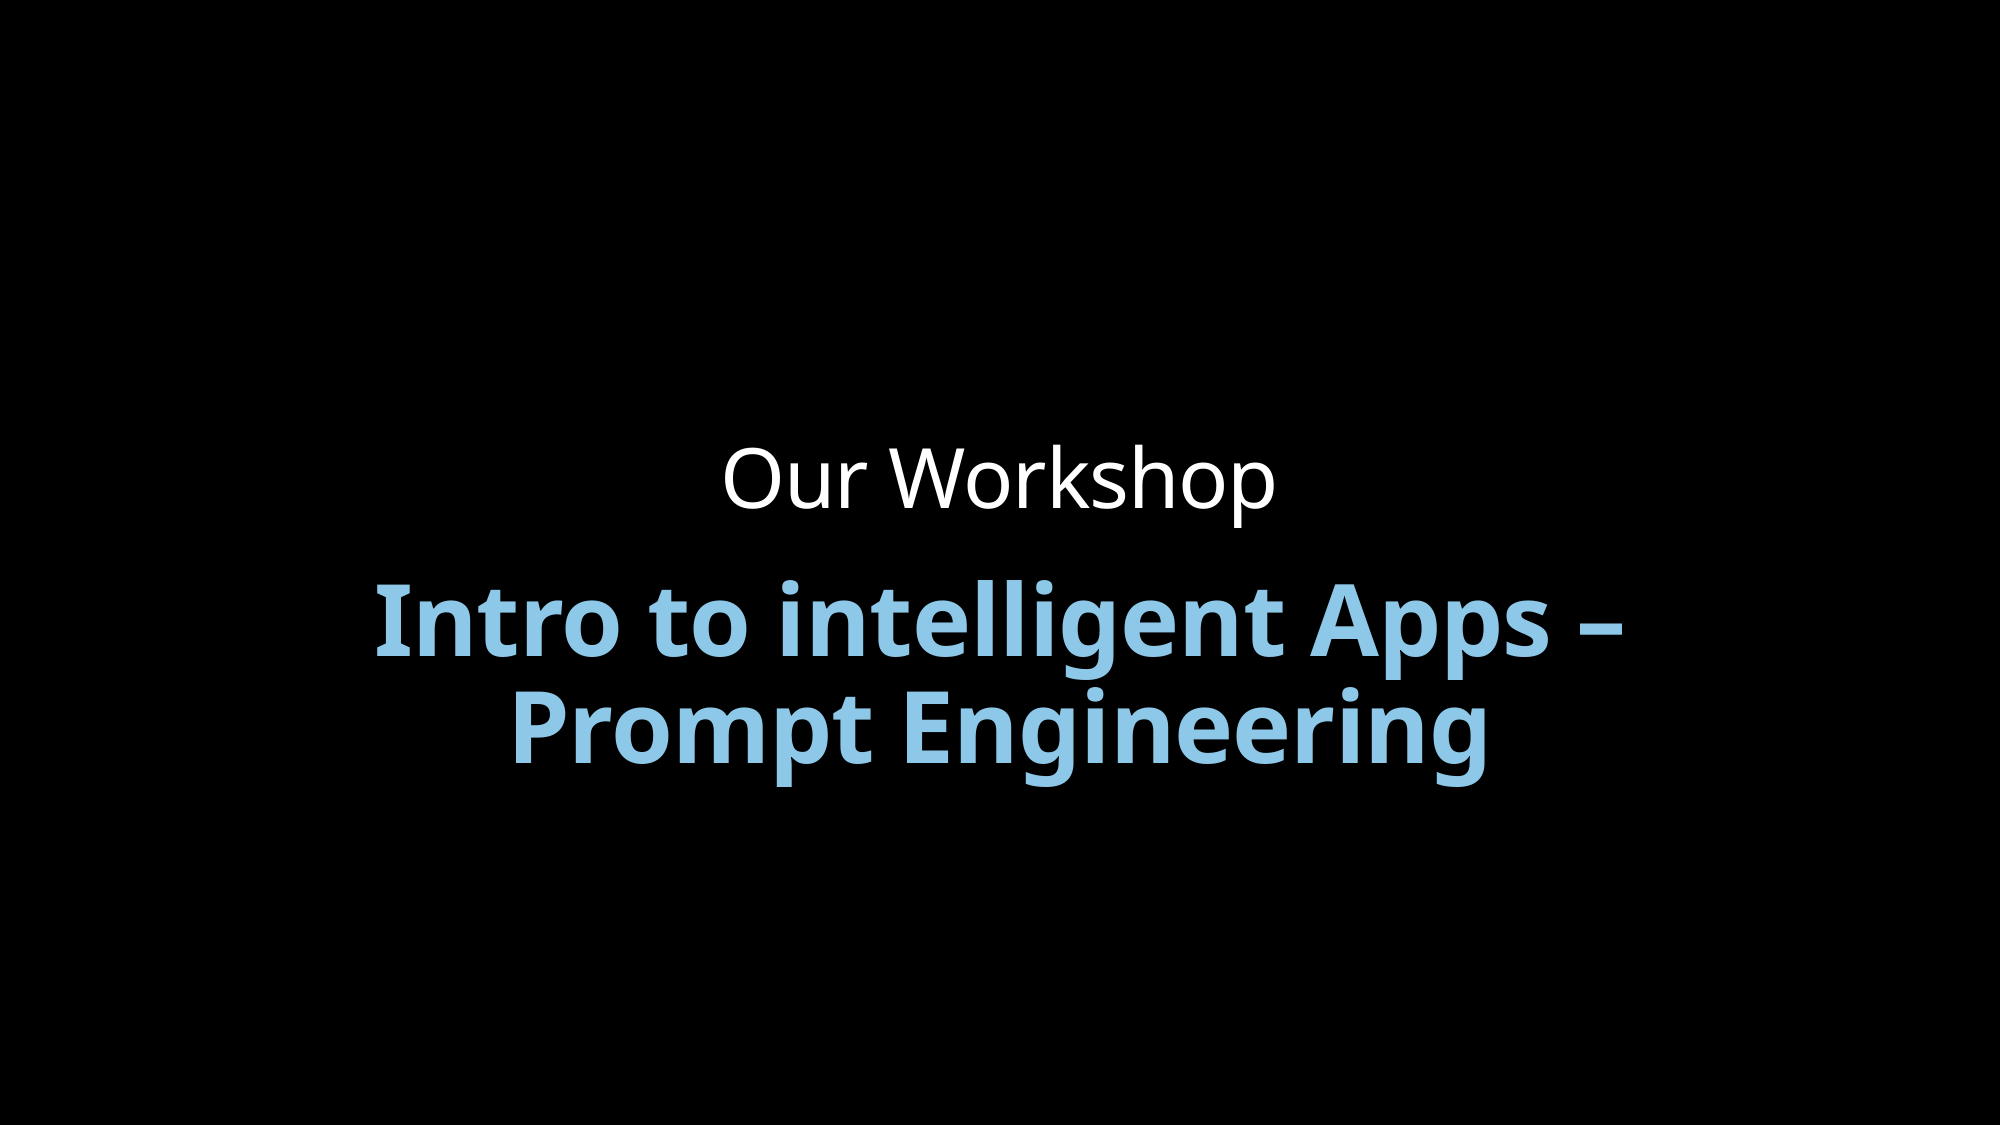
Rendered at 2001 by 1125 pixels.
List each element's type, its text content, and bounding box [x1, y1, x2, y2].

text_box Intro to intelligent Apps – Prompt Engineering [364, 569, 1636, 786]
text_box Our Workshop [408, 436, 1592, 527]
